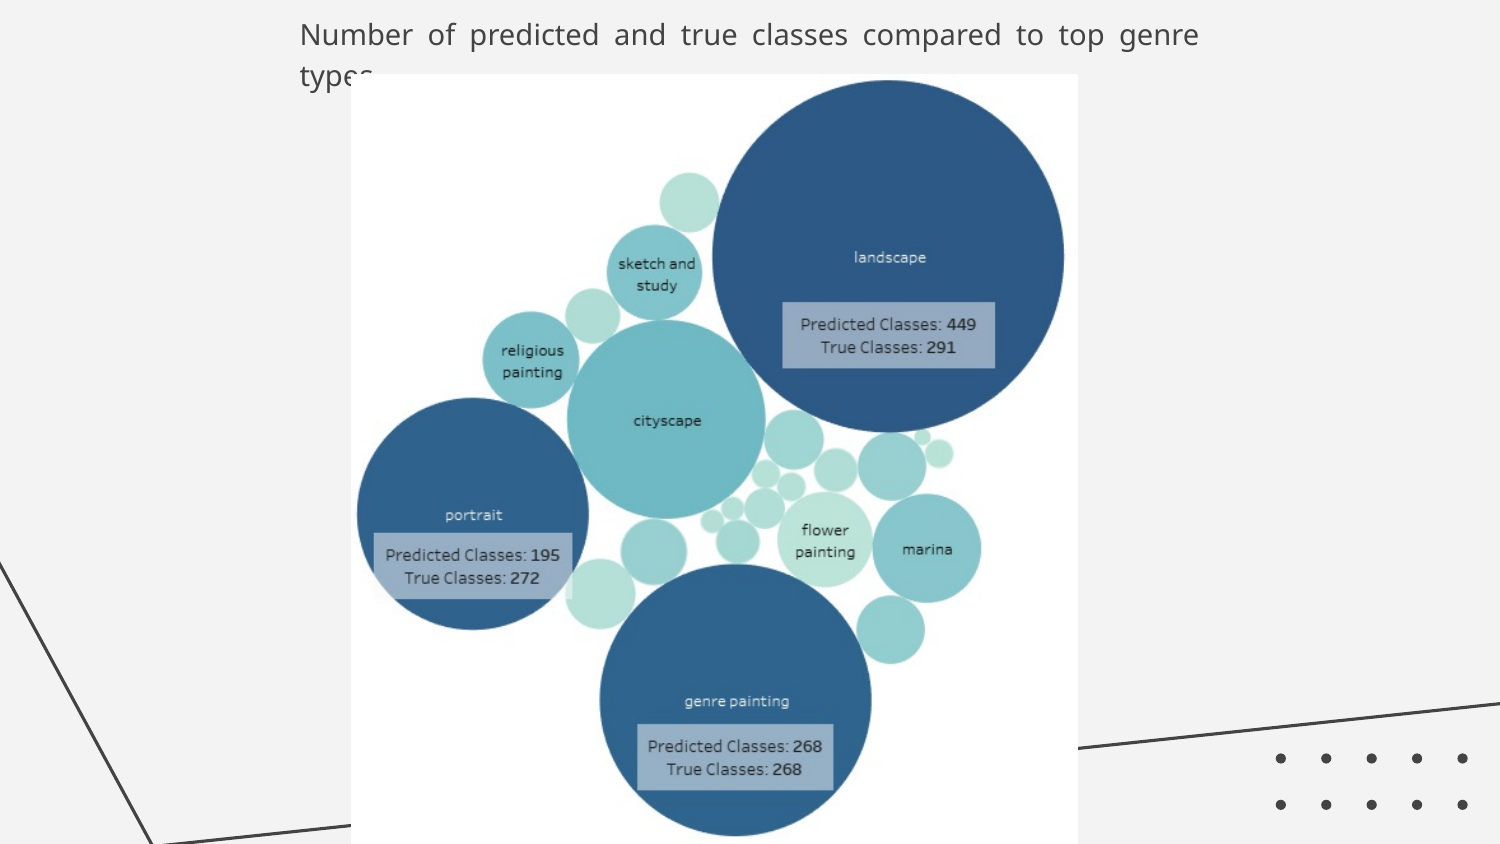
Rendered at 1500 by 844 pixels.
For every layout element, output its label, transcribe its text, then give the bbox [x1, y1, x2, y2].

subtitle Number of predicted and true classes compared to top genre types. [284, 0, 1216, 59]
picture [350, 74, 1079, 844]
